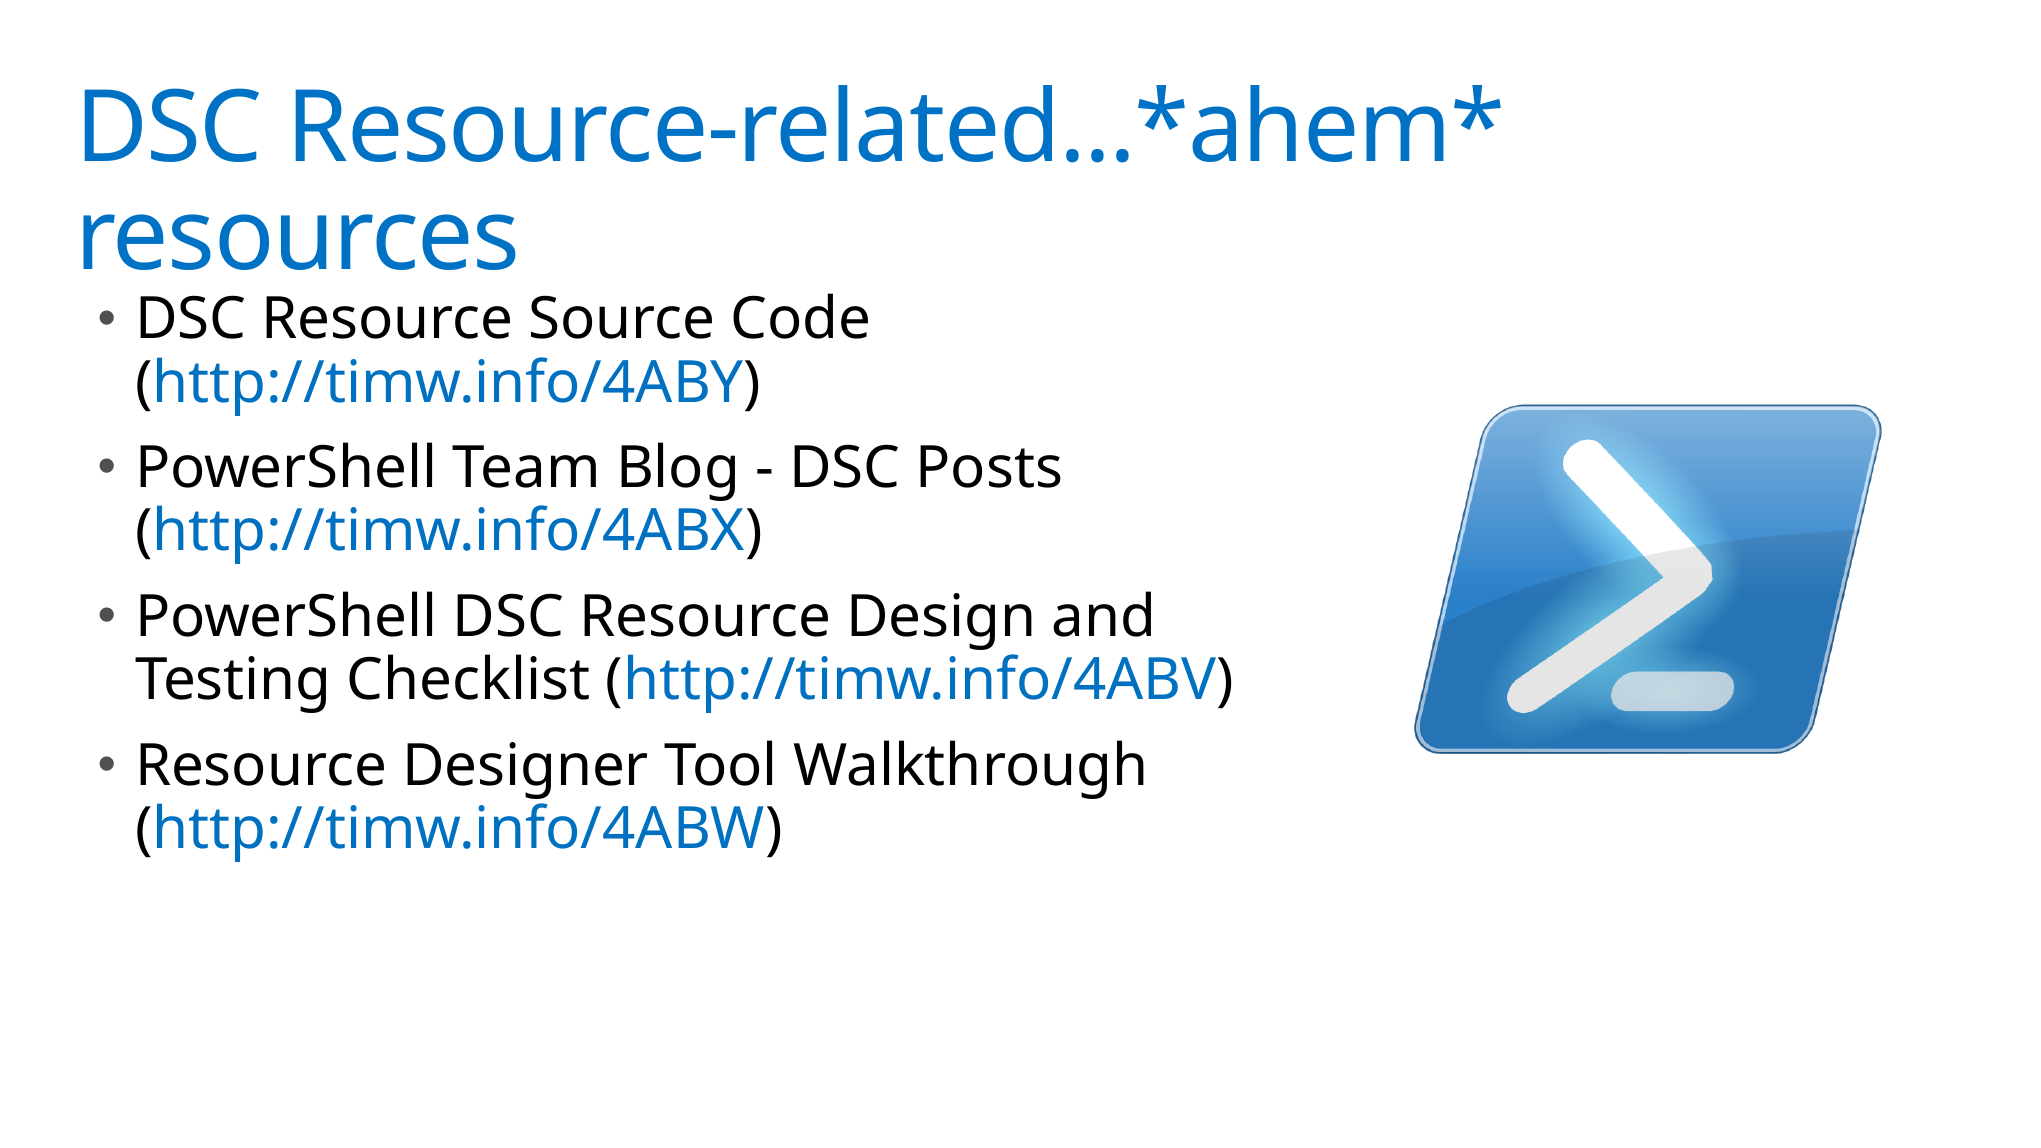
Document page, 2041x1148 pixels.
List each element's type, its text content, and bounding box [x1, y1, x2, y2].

title DSC Resource-related...*ahem* resources [60, 60, 1980, 210]
list DSC Resource Source Code (http://timw.info/4ABY) PowerShell Team Blog - DSC Posts (http://timw.info/4ABX) PowerShell DSC Resource Design and Testing Checklist (http://timw.info/4ABV) Resource Designer Tool Walkthrough (http://timw.info/4ABW) [82, 273, 1292, 1108]
picture [1332, 298, 1901, 867]
